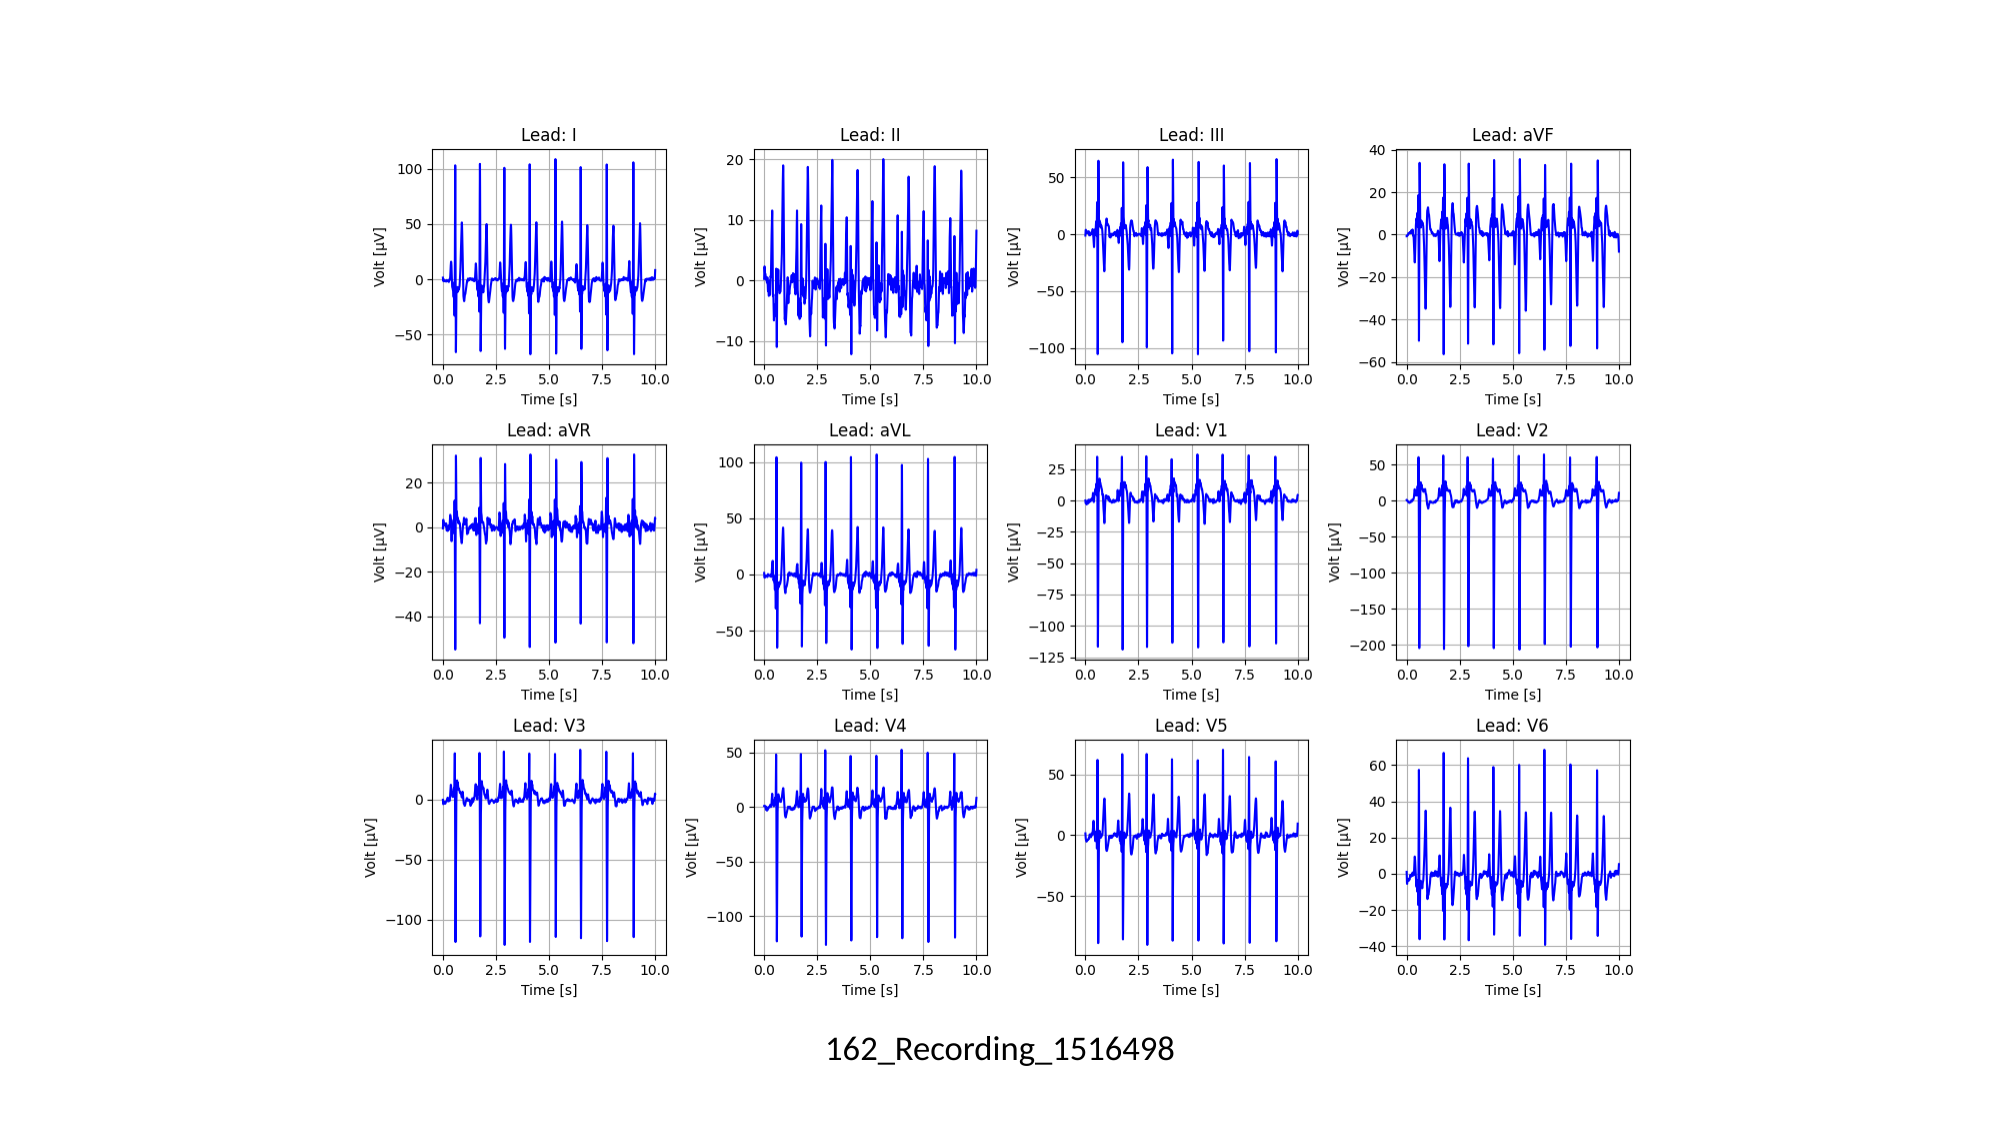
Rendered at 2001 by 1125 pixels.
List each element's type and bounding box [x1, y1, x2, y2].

text_box [349, 112, 1650, 1075]
